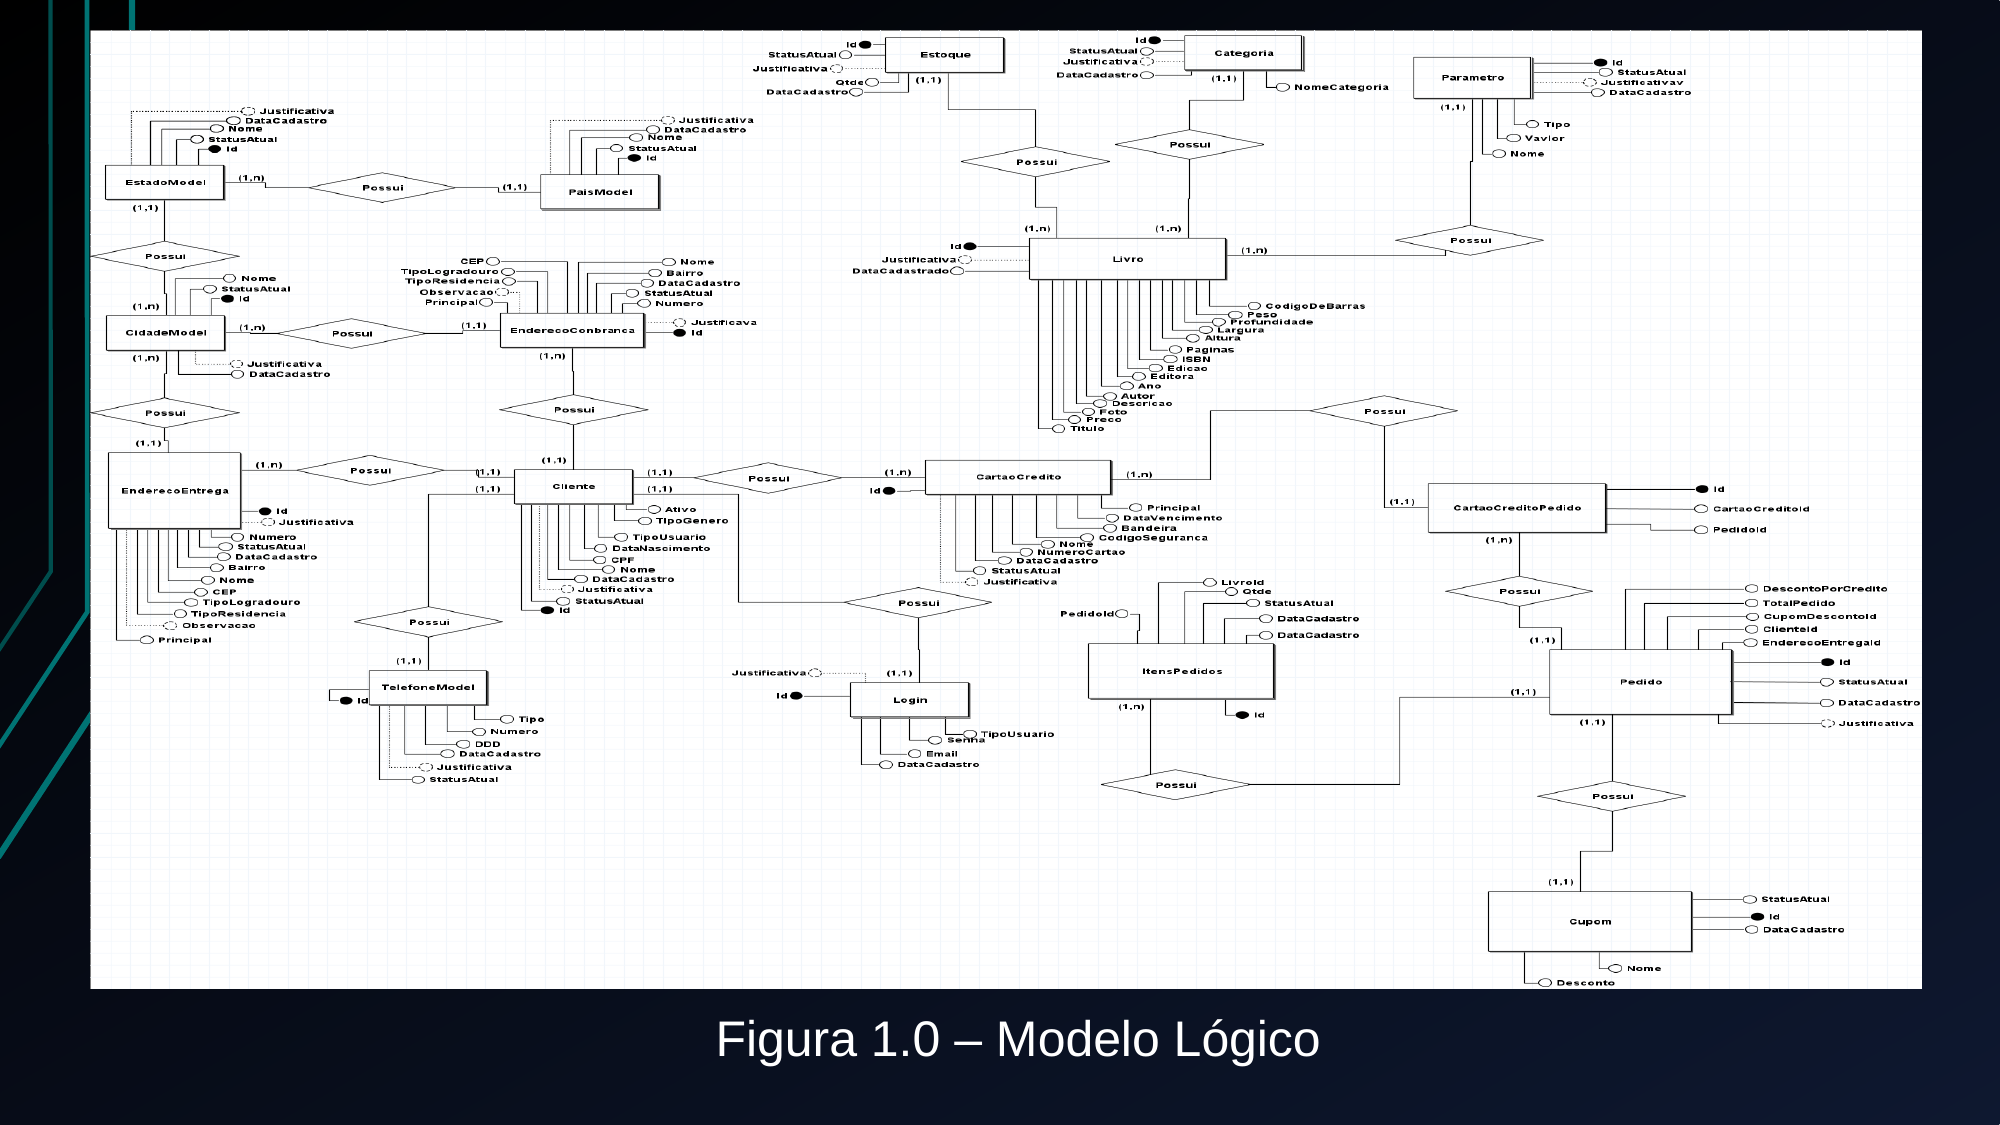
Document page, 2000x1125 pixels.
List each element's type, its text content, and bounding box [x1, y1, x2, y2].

text_box Figura 1.0 – Modelo Lógico [498, 999, 1501, 1075]
picture [89, 30, 1922, 989]
